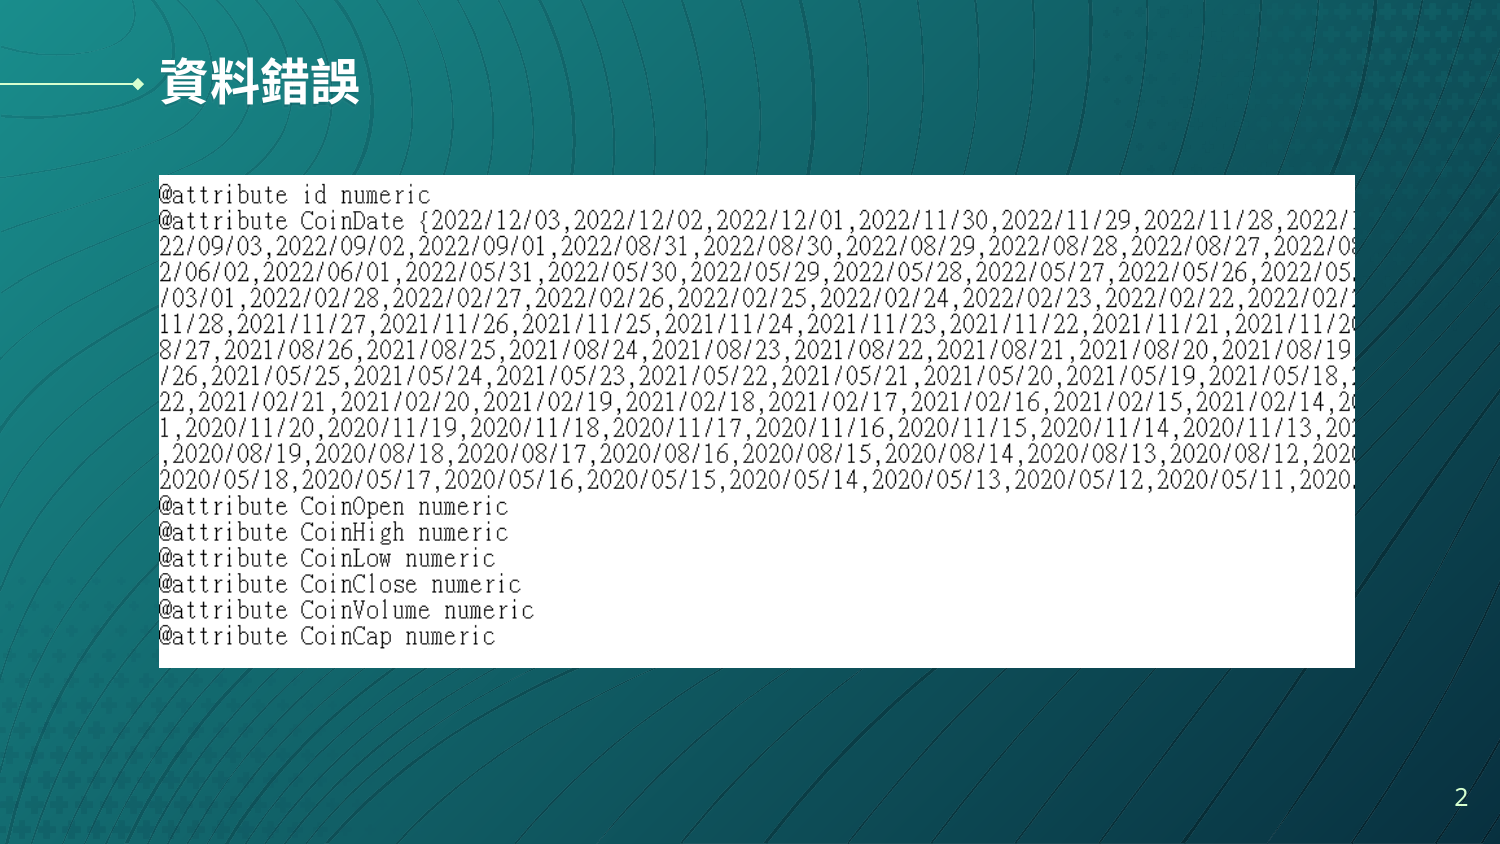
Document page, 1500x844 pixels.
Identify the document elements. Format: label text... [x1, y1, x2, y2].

title 資料錯誤 [159, 51, 1340, 117]
picture [159, 175, 1355, 668]
slide_number 2 [1378, 766, 1469, 832]
